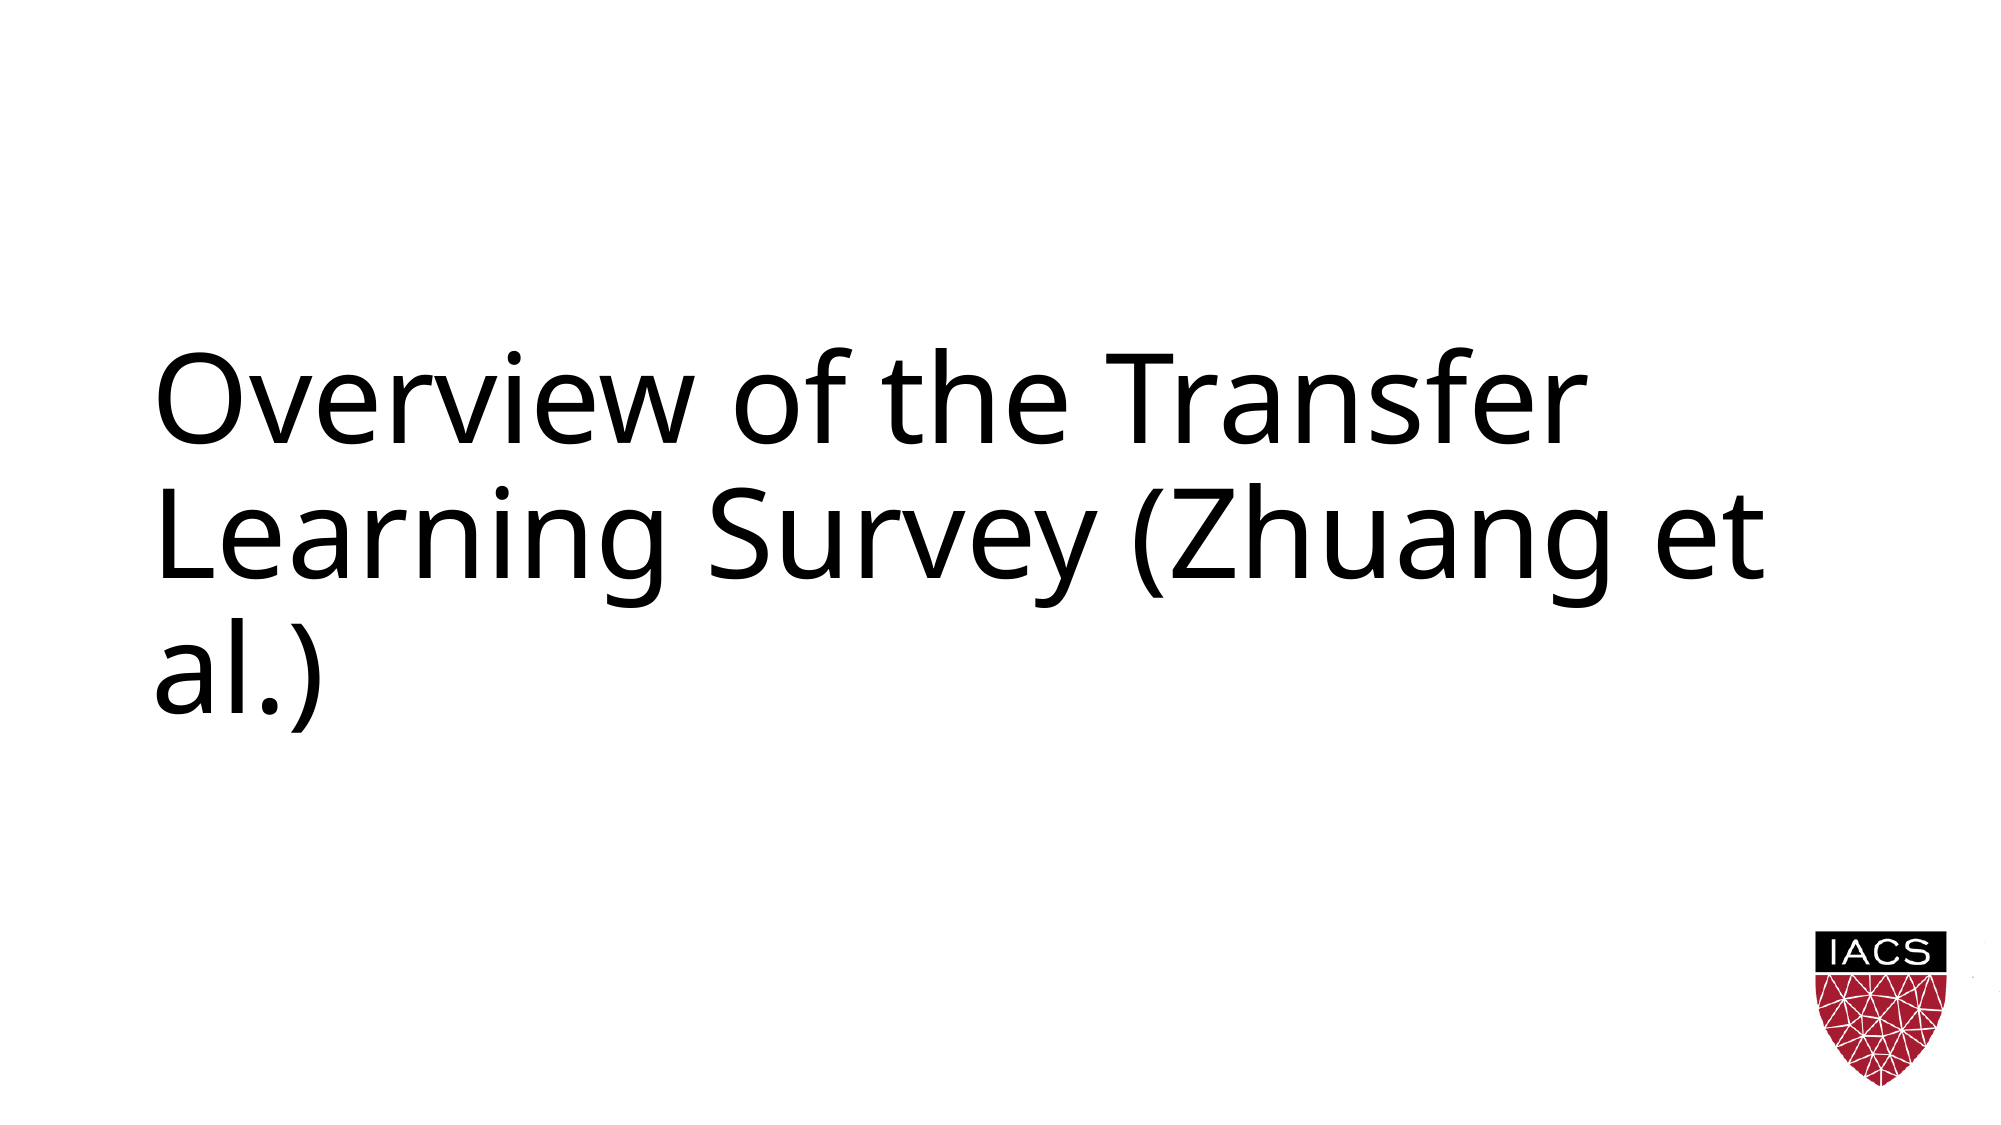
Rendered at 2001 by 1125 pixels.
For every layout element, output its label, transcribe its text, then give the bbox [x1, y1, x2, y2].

picture [1761, 886, 2000, 1125]
title Overview of the Transfer Learning Survey (Zhuang et al.) [136, 280, 1862, 749]
